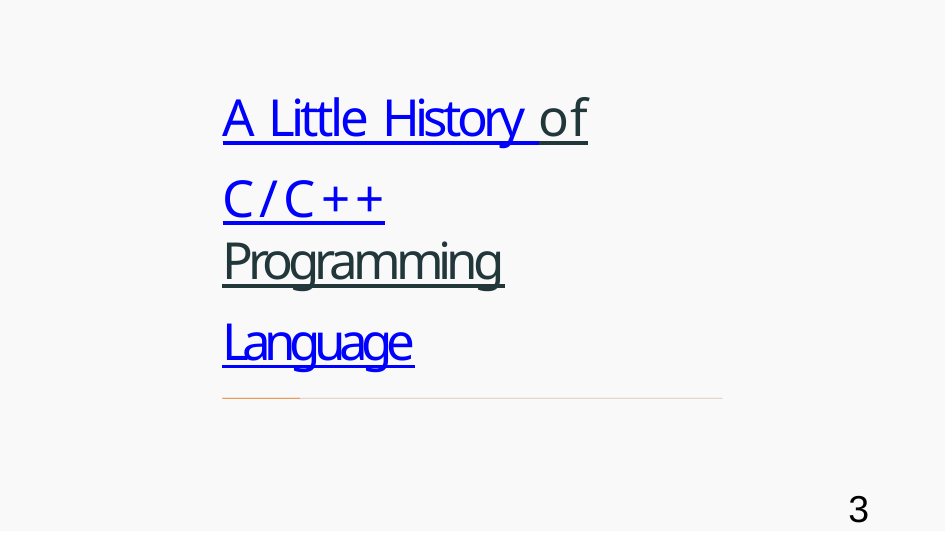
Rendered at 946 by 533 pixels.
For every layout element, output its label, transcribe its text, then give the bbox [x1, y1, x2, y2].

title A Little History of C/C++ [220, 72, 659, 236]
text_box Programming Language [220, 215, 544, 380]
